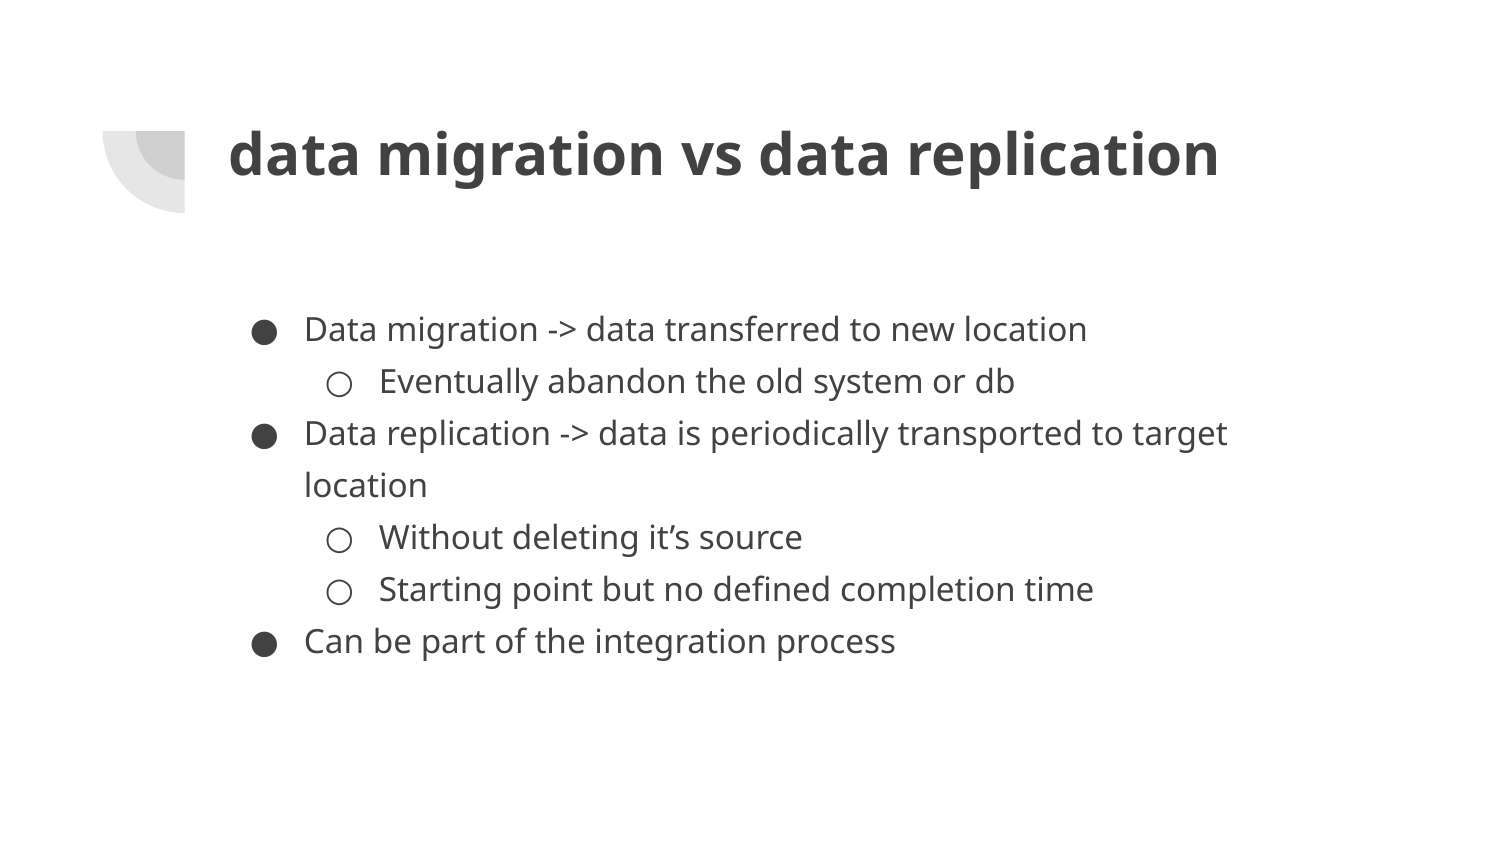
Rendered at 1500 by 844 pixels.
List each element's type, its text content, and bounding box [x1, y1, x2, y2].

list Data migration -> data transferred to new location Eventually abandon the old system or db Data replication -> data is periodically transported to target location Without deleting it’s source Starting point but no defined completion time Can be part of the integration process [213, 284, 1368, 744]
title data migration vs data replication [213, 98, 1368, 263]
